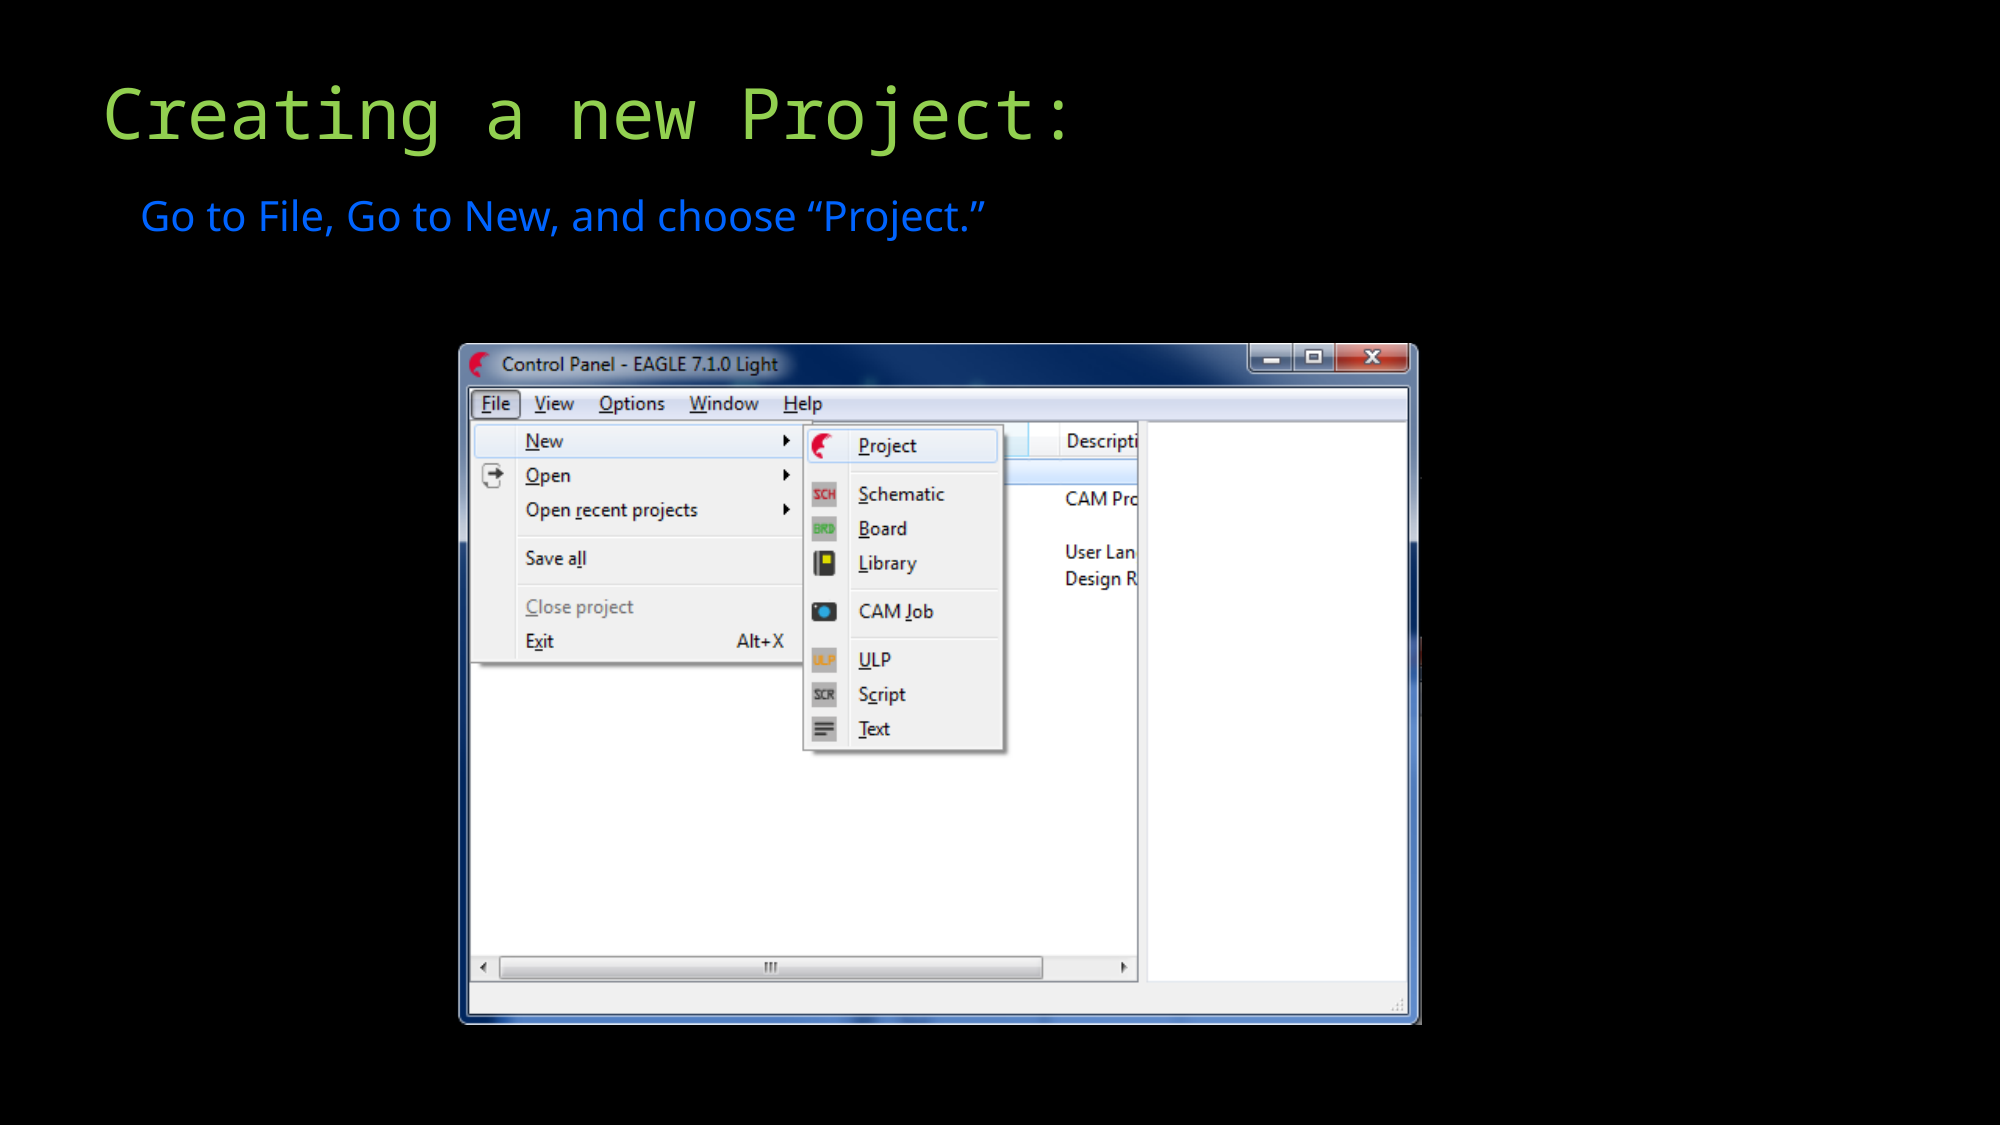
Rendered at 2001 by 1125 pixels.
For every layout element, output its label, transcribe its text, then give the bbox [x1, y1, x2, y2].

picture [456, 343, 1422, 1025]
list Go to File, Go to New, and choose “Project.” [125, 187, 1750, 1000]
title Creating a new Project: [87, 37, 1738, 163]
